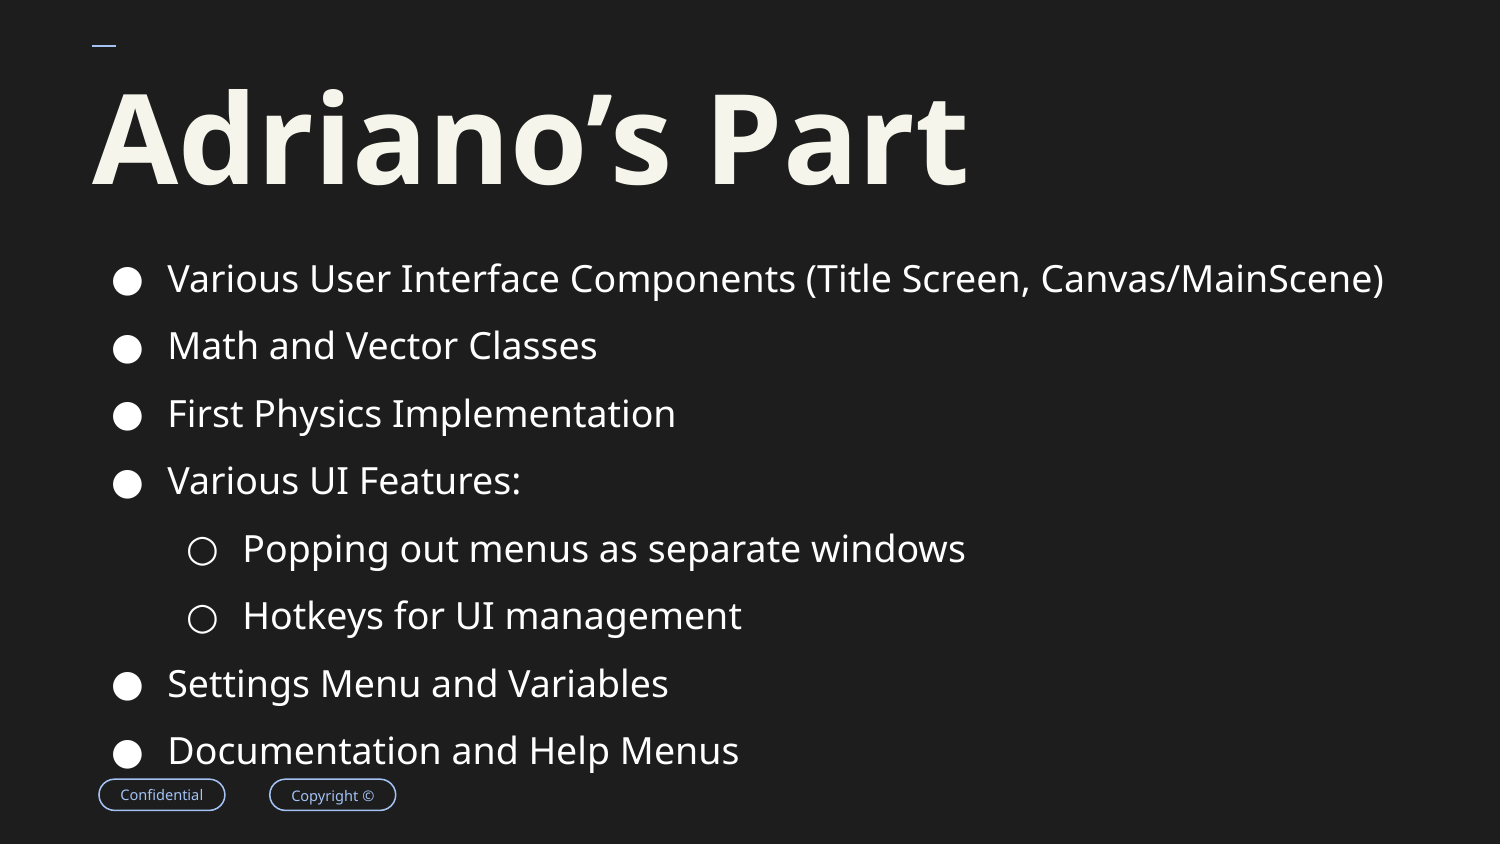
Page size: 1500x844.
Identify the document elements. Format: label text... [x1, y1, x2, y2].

text_box Various User Interface Components (Title Screen, Canvas/MainScene) Math and Vector Classes First Physics Implementation Various UI Features: Popping out menus as separate windows Hotkeys for UI management Settings Menu and Variables Documentation and Help Menus [77, 217, 1452, 760]
title Adriano’s Part [77, 73, 1068, 217]
